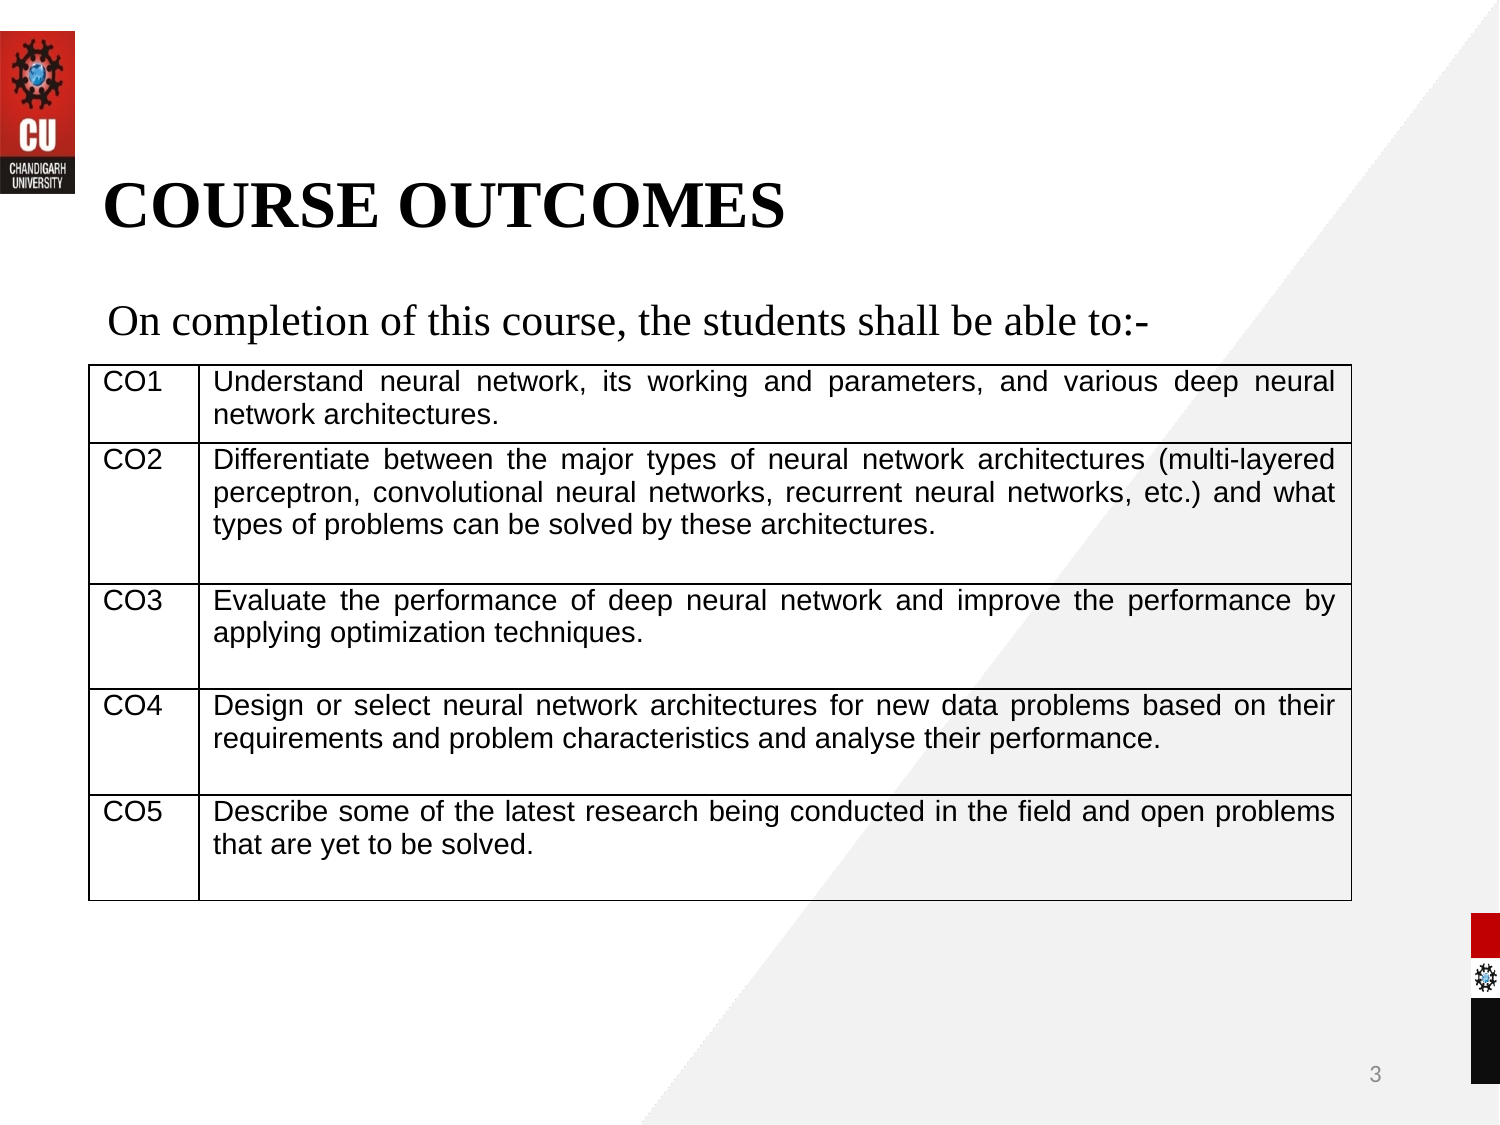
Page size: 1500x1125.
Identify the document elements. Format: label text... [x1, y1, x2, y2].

table_cell Design or select neural network architectures for new data problems based on their requirements and problem characteristics and analyse their performance. [200, 690, 1351, 794]
title COURSE OUTCOMES [87, 46, 1457, 250]
table_header Understand neural network, its working and parameters, and various deep neural network architectures. [200, 366, 1351, 442]
table_cell CO3 [90, 585, 198, 688]
table_cell Evaluate the performance of deep neural network and improve the performance by applying optimization techniques. [200, 585, 1351, 688]
slide_number 3 [1059, 1042, 1397, 1103]
table_cell CO2 [90, 444, 198, 583]
table_header CO1 [90, 366, 198, 442]
table_cell CO5 [90, 796, 198, 900]
picture [0, 0, 1500, 1125]
text_box On completion of this course, the students shall be able to:- [92, 284, 1166, 352]
table_cell CO4 [90, 690, 198, 794]
table_cell Differentiate between the major types of neural network architectures (multi-layered perceptron, convolutional neural networks, recurrent neural networks, etc.) and what types of problems can be solved by these architectures. [200, 444, 1351, 583]
table_cell Describe some of the latest research being conducted in the field and open problems that are yet to be solved. [200, 796, 1351, 900]
